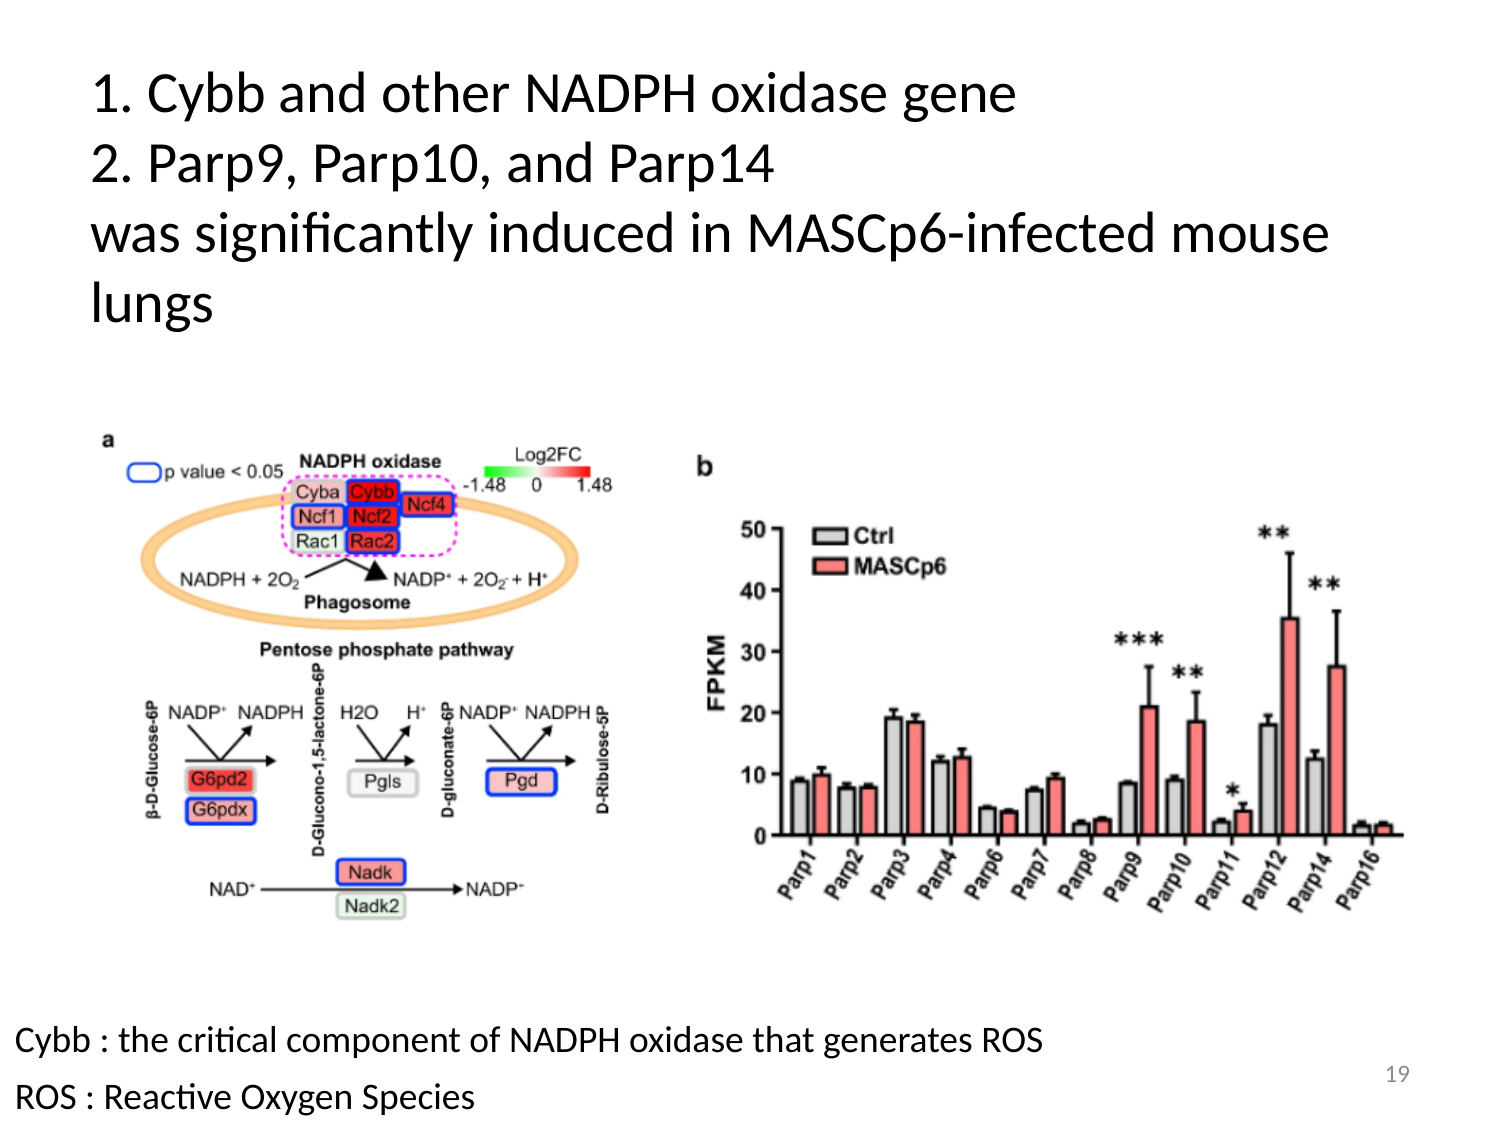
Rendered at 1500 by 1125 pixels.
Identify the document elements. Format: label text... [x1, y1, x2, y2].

title 1. Cybb and other NADPH oxidase gene 2. Parp9, Parp10, and Parp14 was significantly induced in MASCp6-infected mouse lungs [75, 46, 1425, 342]
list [679, 433, 1426, 926]
slide_number 19 [1074, 1042, 1425, 1103]
text_box ROS : Reactive Oxygen Species [0, 1068, 493, 1125]
text_box Cybb : the critical component of NADPH oxidase that generates ROS [0, 1007, 1102, 1068]
picture [93, 417, 622, 938]
